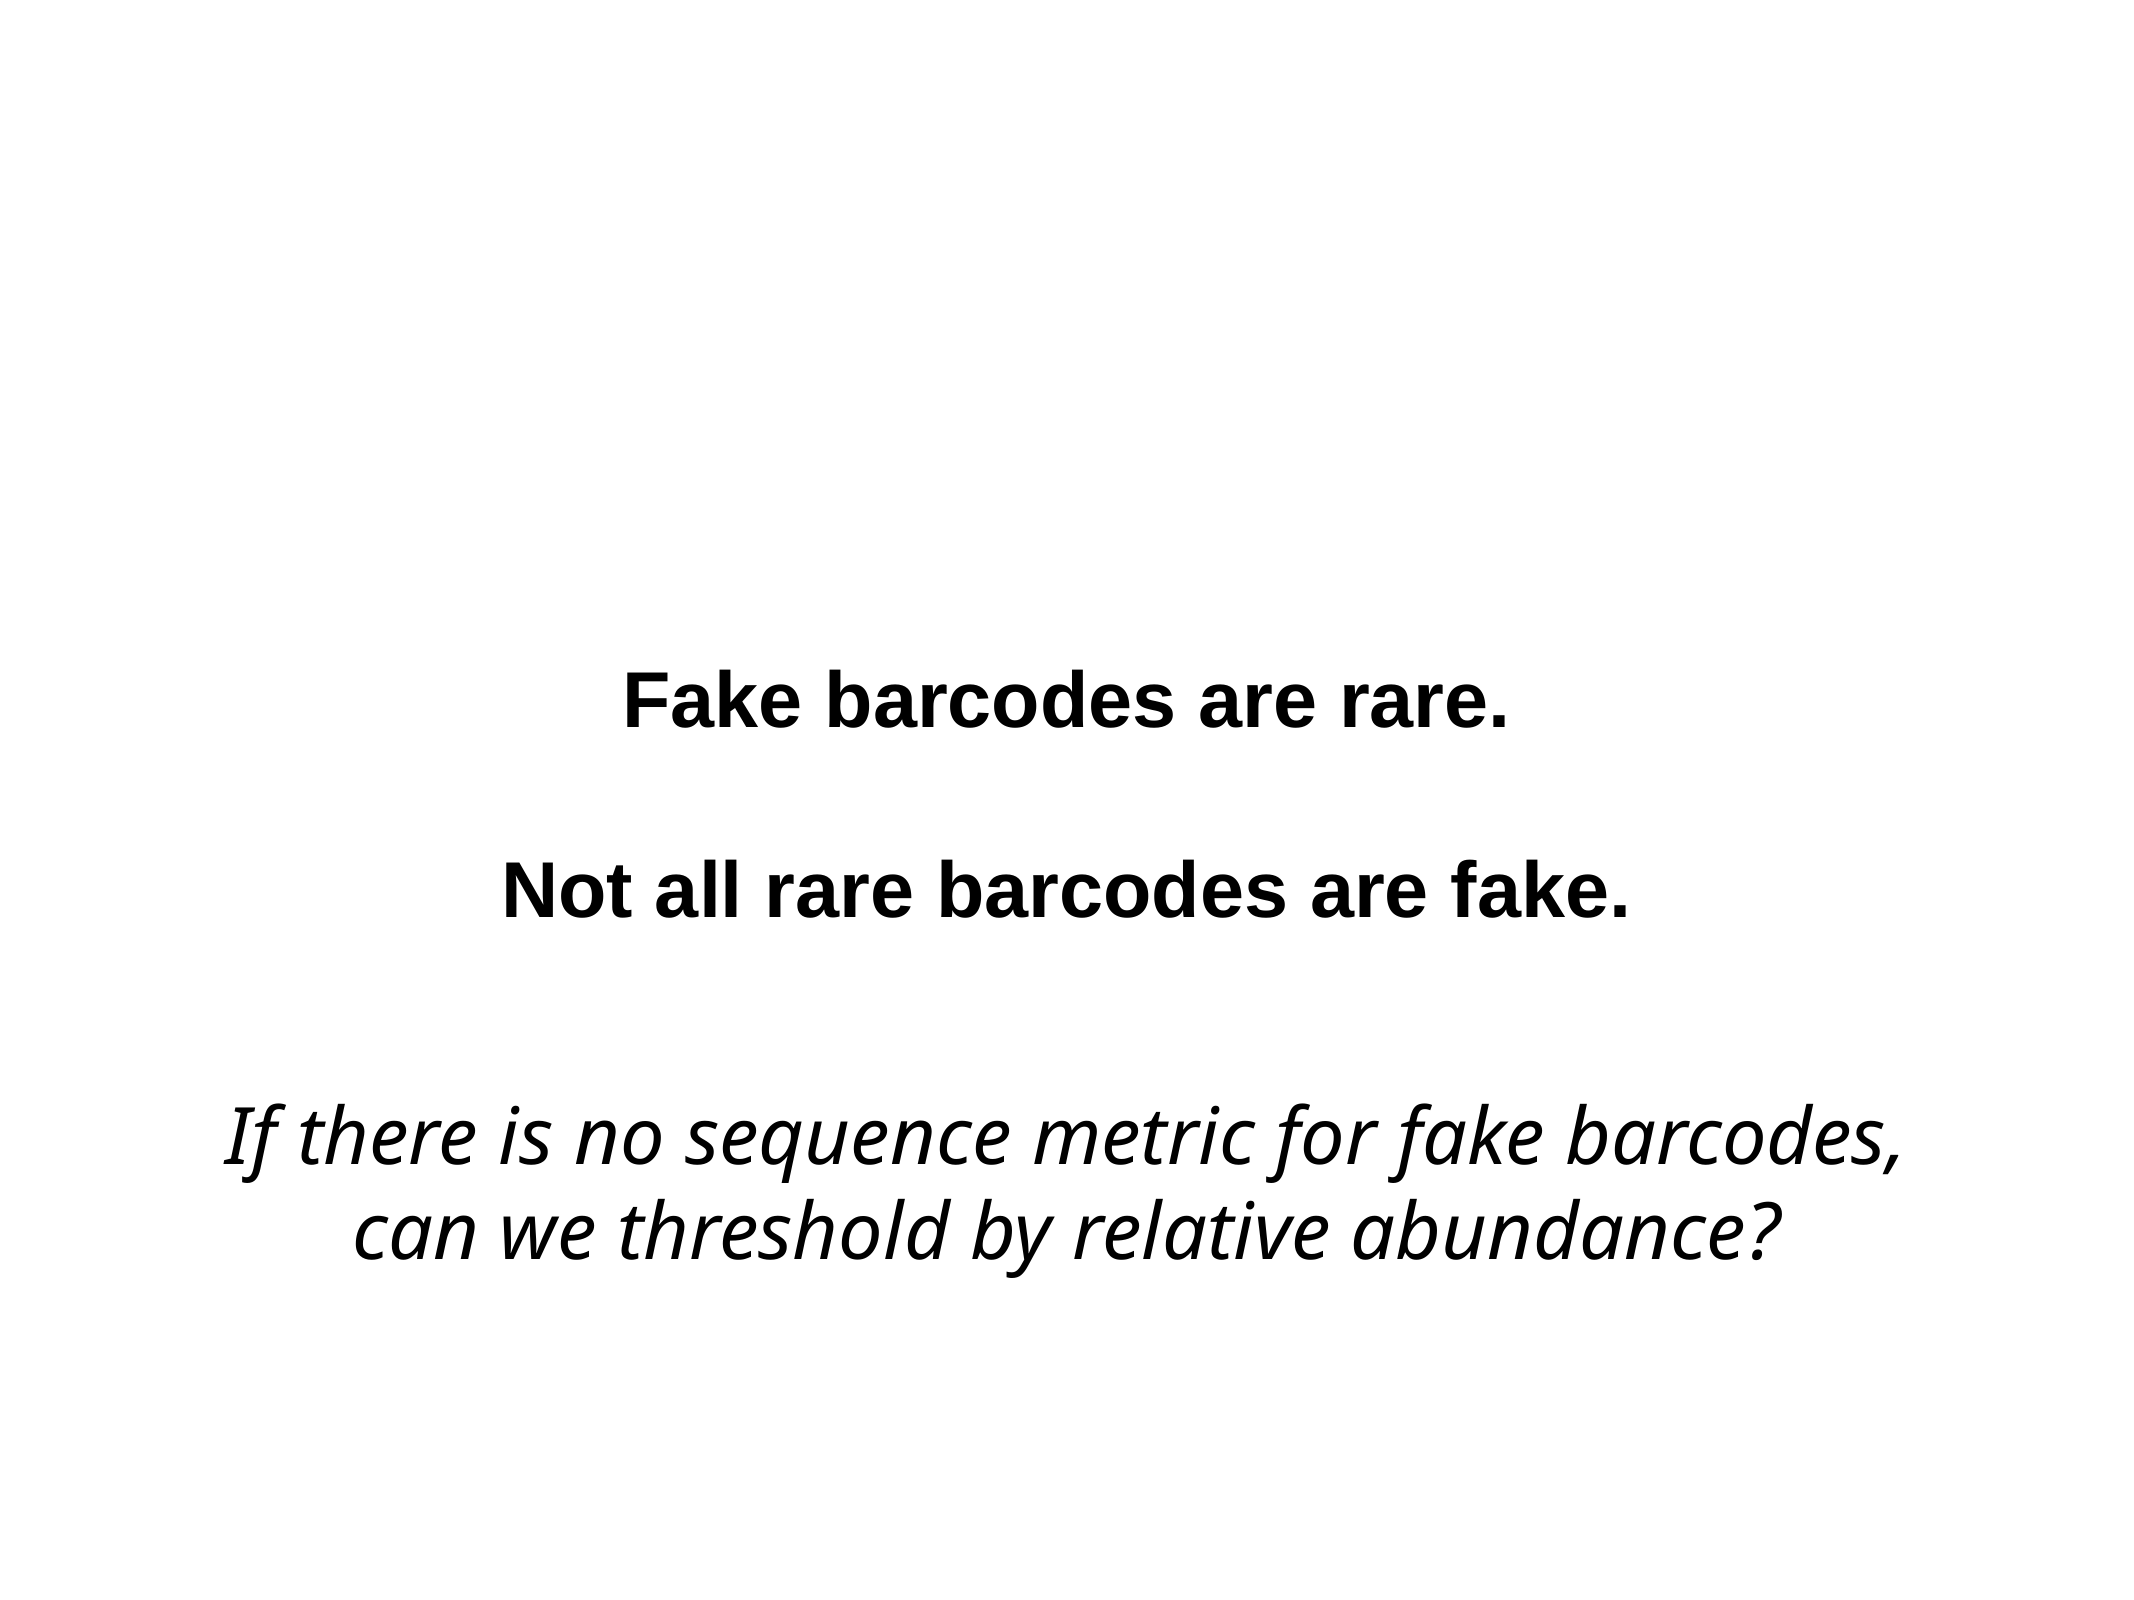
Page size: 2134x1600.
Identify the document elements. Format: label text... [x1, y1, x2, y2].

text_box If there is no sequence metric for fake barcodes, can we threshold by relative abundance? [165, 1085, 1968, 1276]
text_box Fake barcodes are rare. Not all rare barcodes are fake. [38, 647, 2095, 934]
